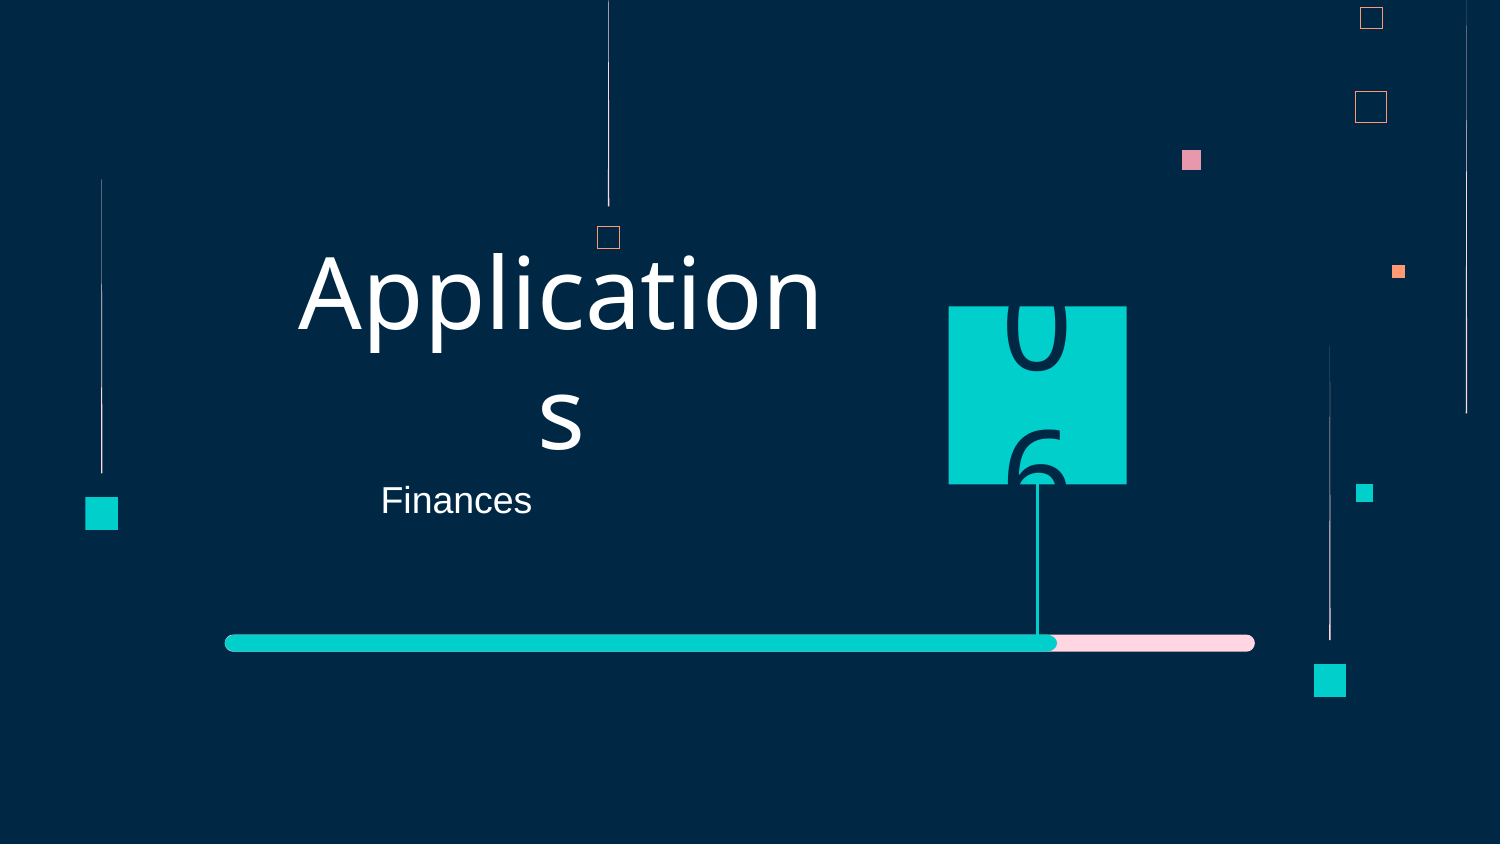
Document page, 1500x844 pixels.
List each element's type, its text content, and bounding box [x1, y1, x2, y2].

text_box [1049, 634, 1255, 652]
title 06 [957, 348, 1119, 443]
text_box Finances [365, 468, 548, 529]
title Applications [277, 346, 847, 485]
text_box [948, 306, 1127, 485]
text_box [224, 634, 1058, 652]
